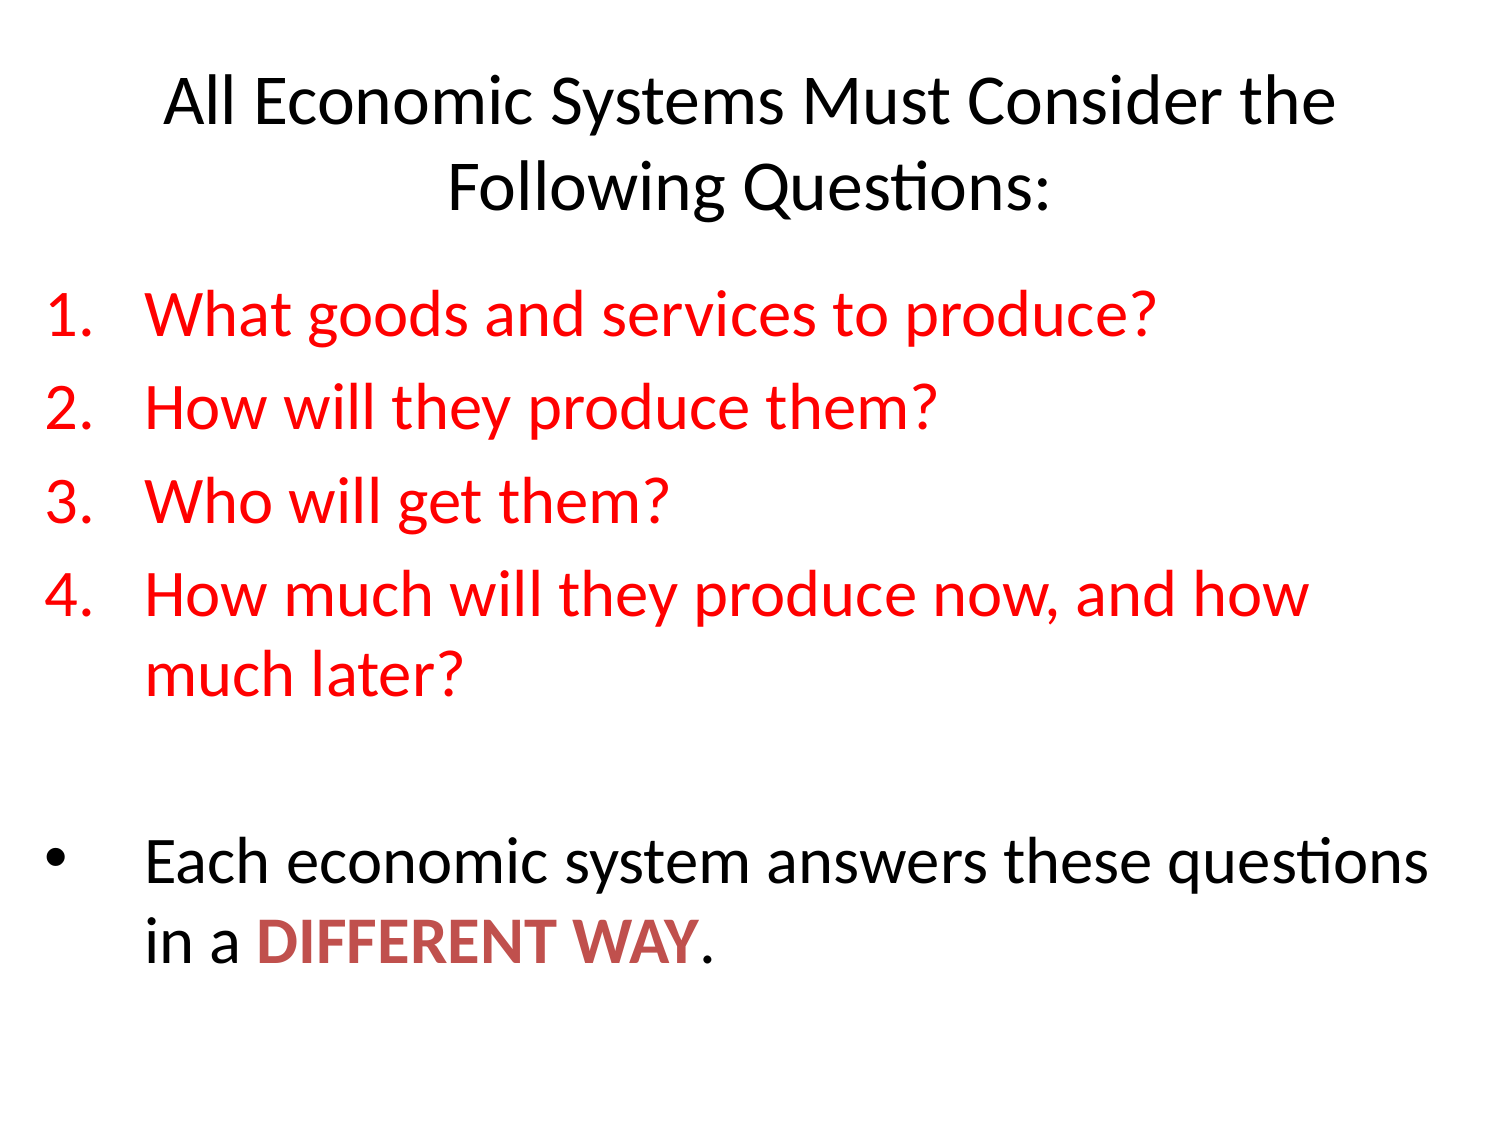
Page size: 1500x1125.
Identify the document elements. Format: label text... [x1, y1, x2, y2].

list What goods and services to produce? How will they produce them? Who will get them? How much will they produce now, and how much later? Each economic system answers these questions in a DIFFERENT WAY. [29, 262, 1471, 1005]
title All Economic Systems Must Consider the Following Questions: [75, 45, 1425, 233]
